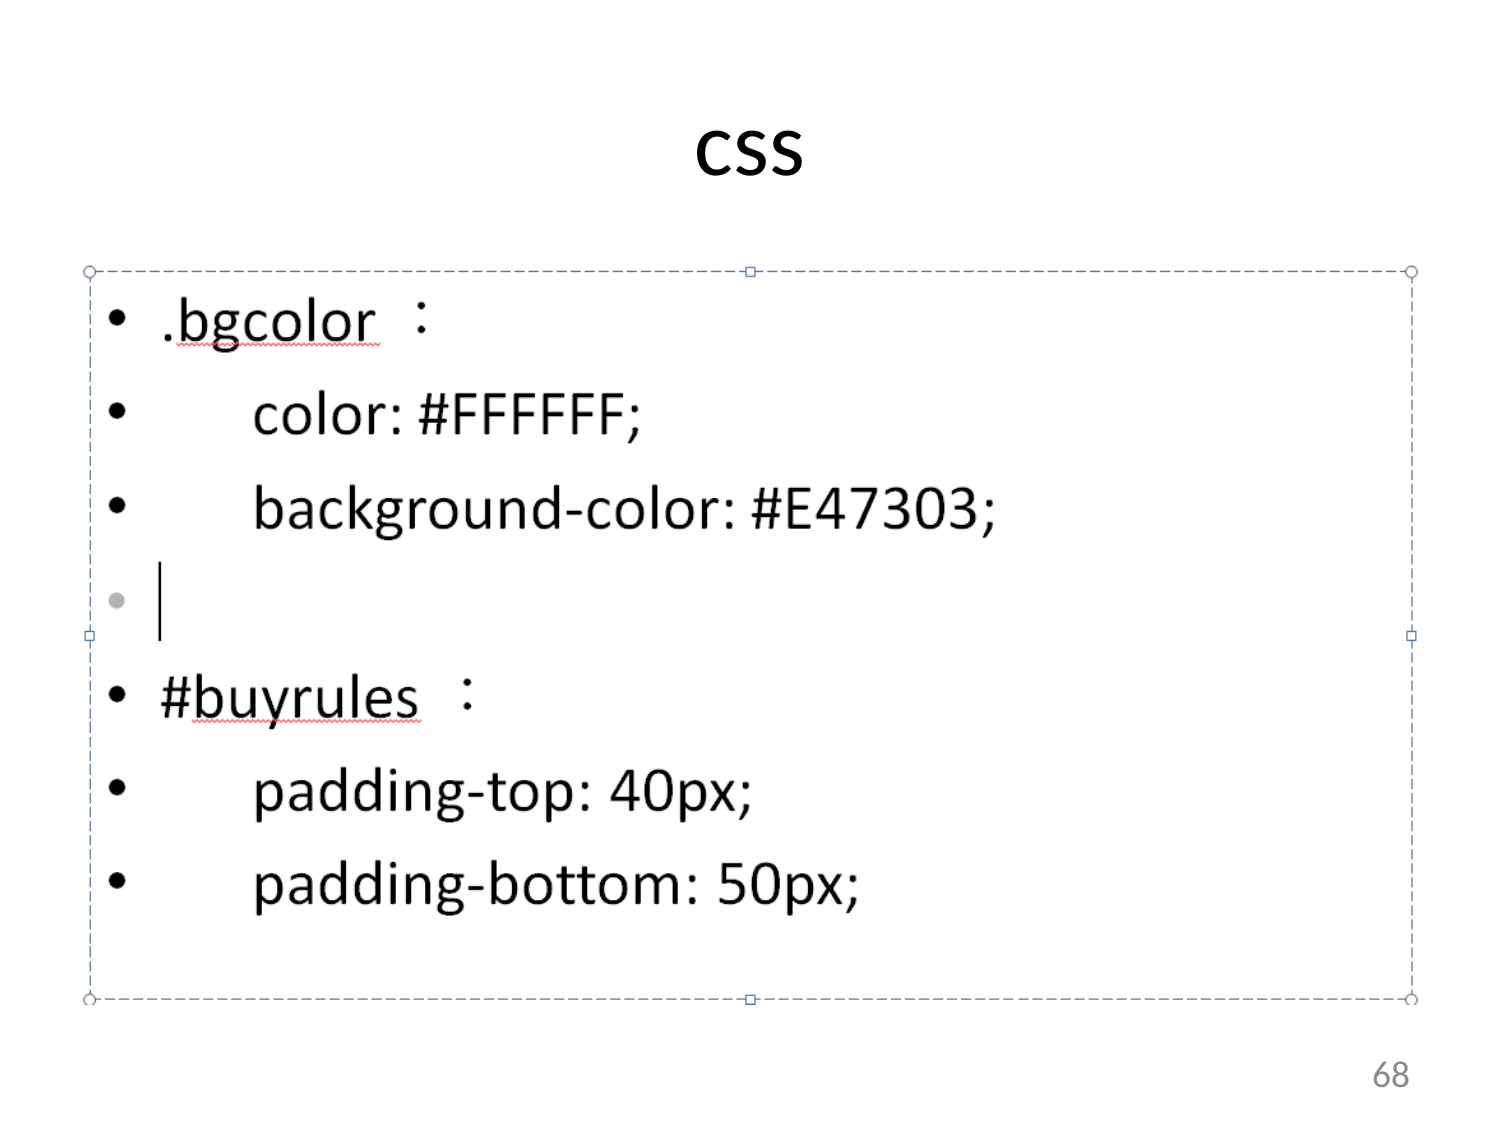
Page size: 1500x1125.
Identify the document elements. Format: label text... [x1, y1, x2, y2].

slide_number 68 [1074, 1042, 1425, 1103]
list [76, 262, 1424, 1006]
title css [75, 45, 1425, 233]
